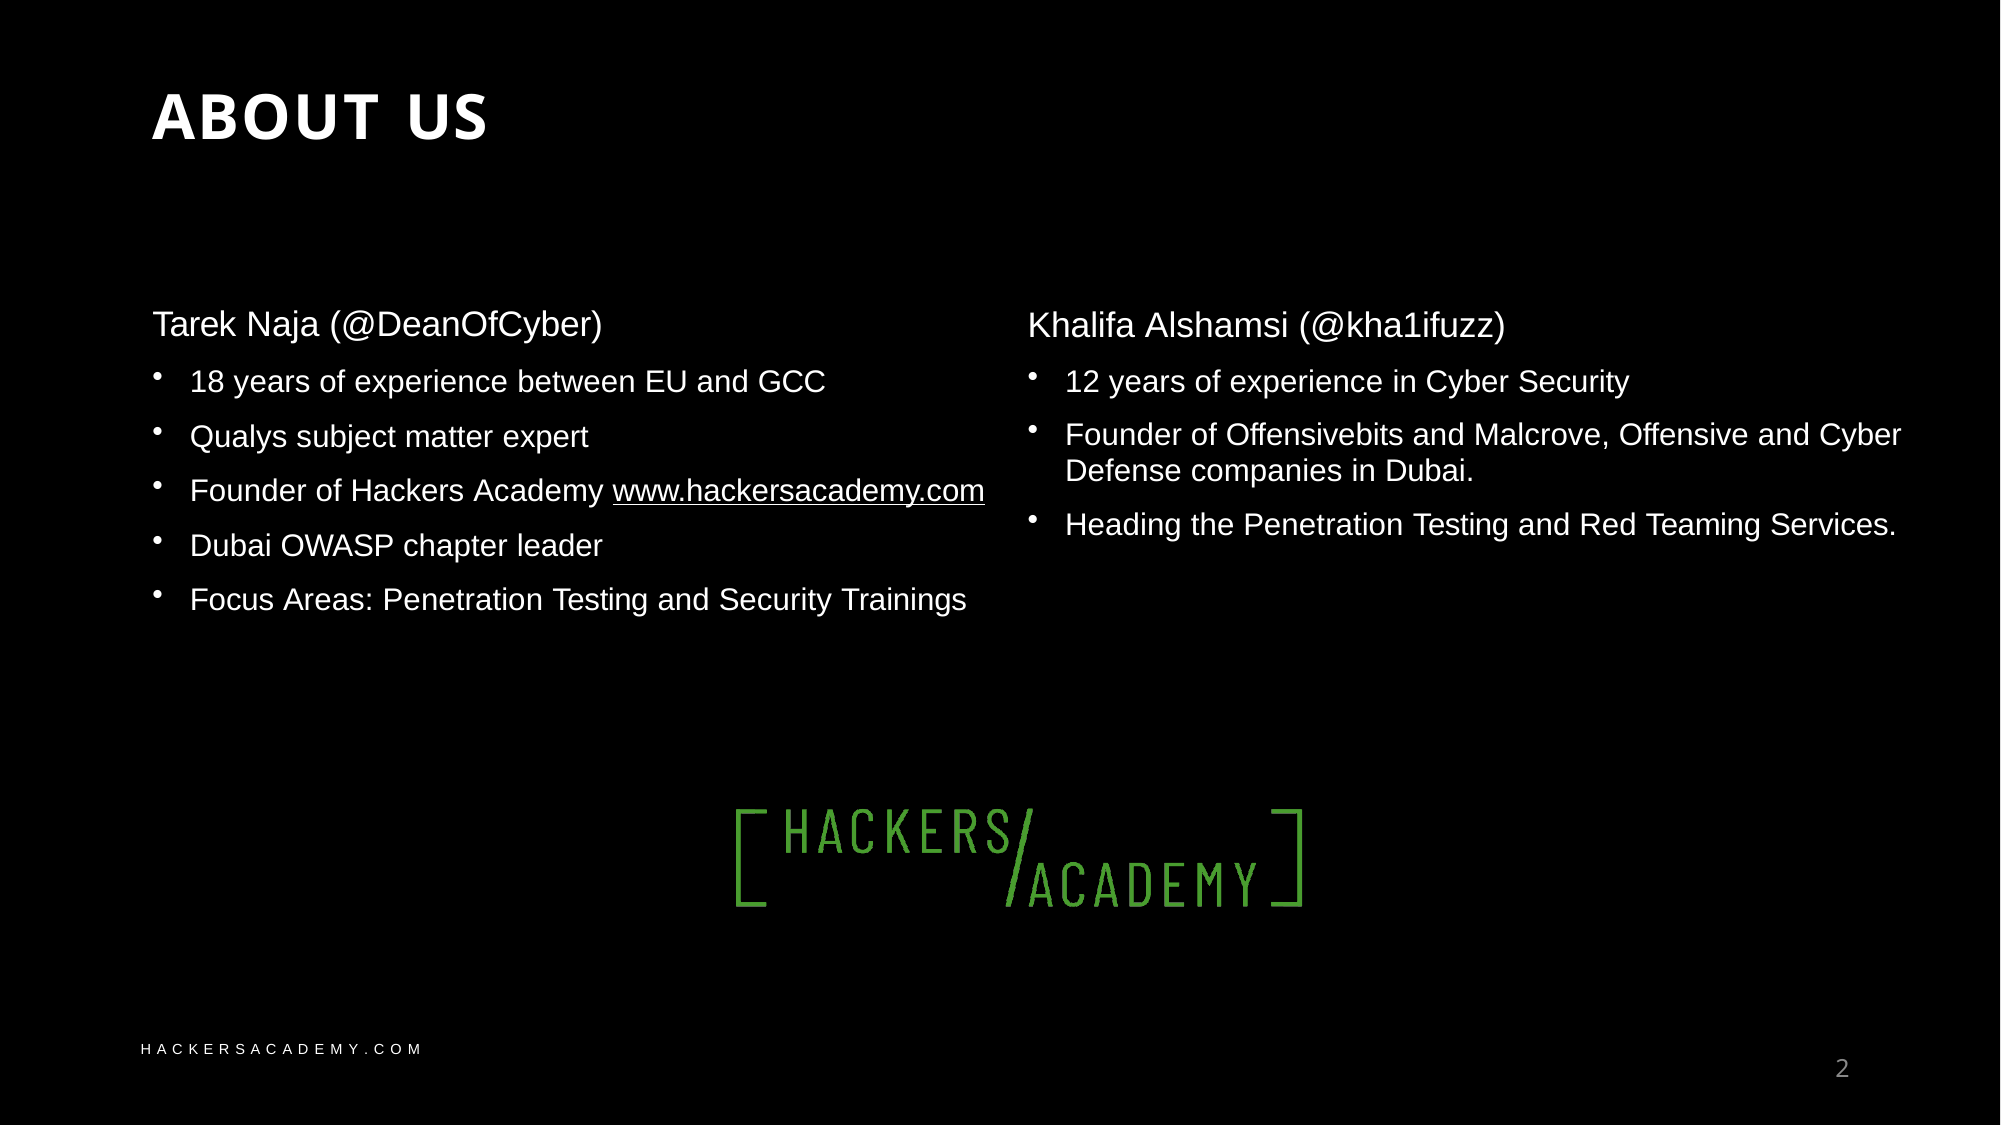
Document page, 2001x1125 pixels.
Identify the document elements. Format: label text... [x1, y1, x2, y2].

text_box Tarek Naja (@DeanOfCyber) 18 years of experience between EU and GCC Qualys subject matter expert Founder of Hackers Academy www.hackersacademy.com Dubai OWASP chapter leader Focus Areas: Penetration Testing and Security Trainings [150, 280, 991, 618]
text_box Khalifa Alshamsi (@kha1ifuzz) 12 years of experience in Cyber Security Founder of Offensivebits and Malcrove, Offensive and Cyber Defense companies in Dubai. Heading the Penetration Testing and Red Teaming Services. [1025, 280, 1906, 542]
title ABOUT US [150, 75, 541, 265]
text_box H A C K E R S A C A D E M Y . C O M [138, 1039, 426, 1058]
picture [627, 589, 1398, 1103]
slide_number 1 [897, 1033, 1887, 1125]
